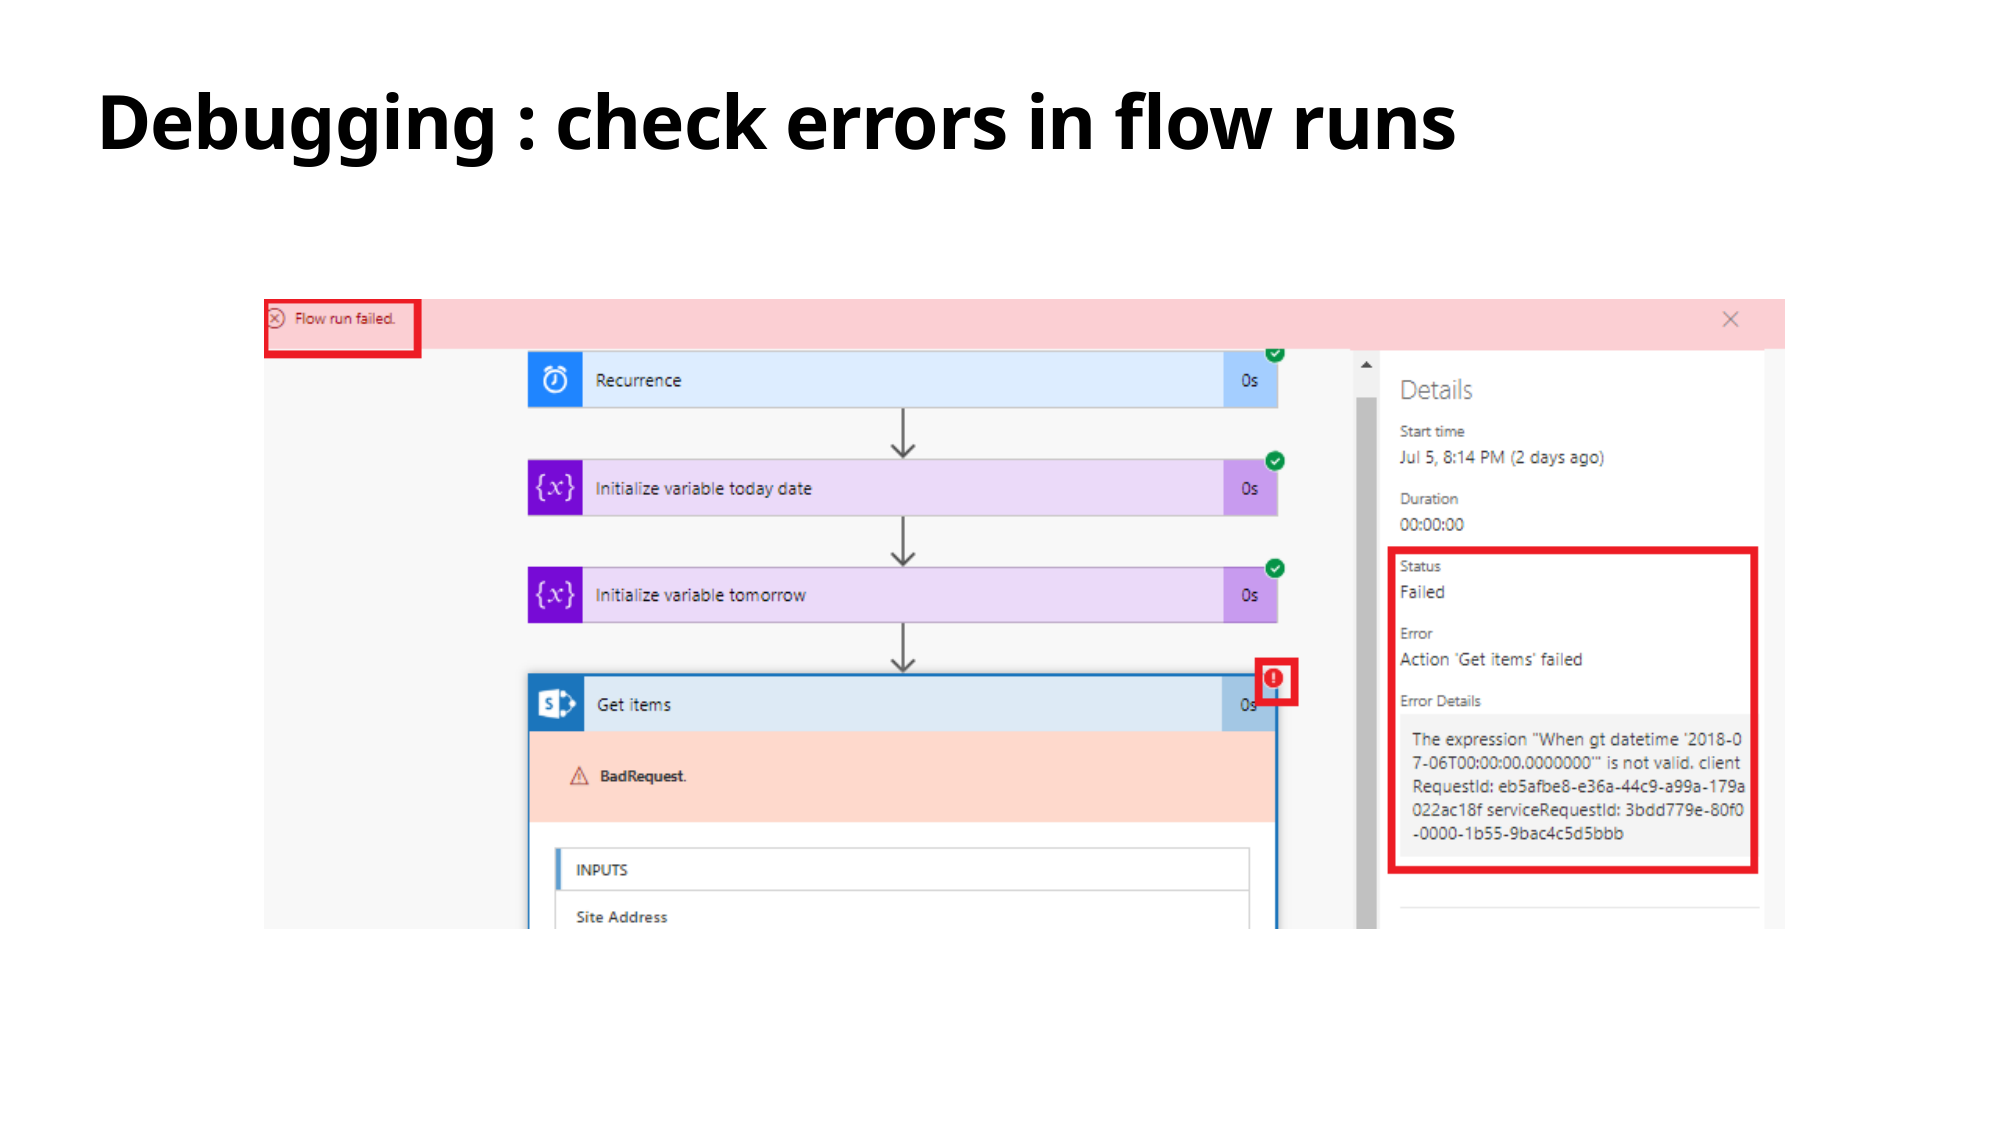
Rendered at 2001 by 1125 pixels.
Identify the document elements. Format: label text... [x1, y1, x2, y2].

picture [263, 299, 1786, 929]
title Debugging : check errors in flow runs [96, 75, 1904, 166]
